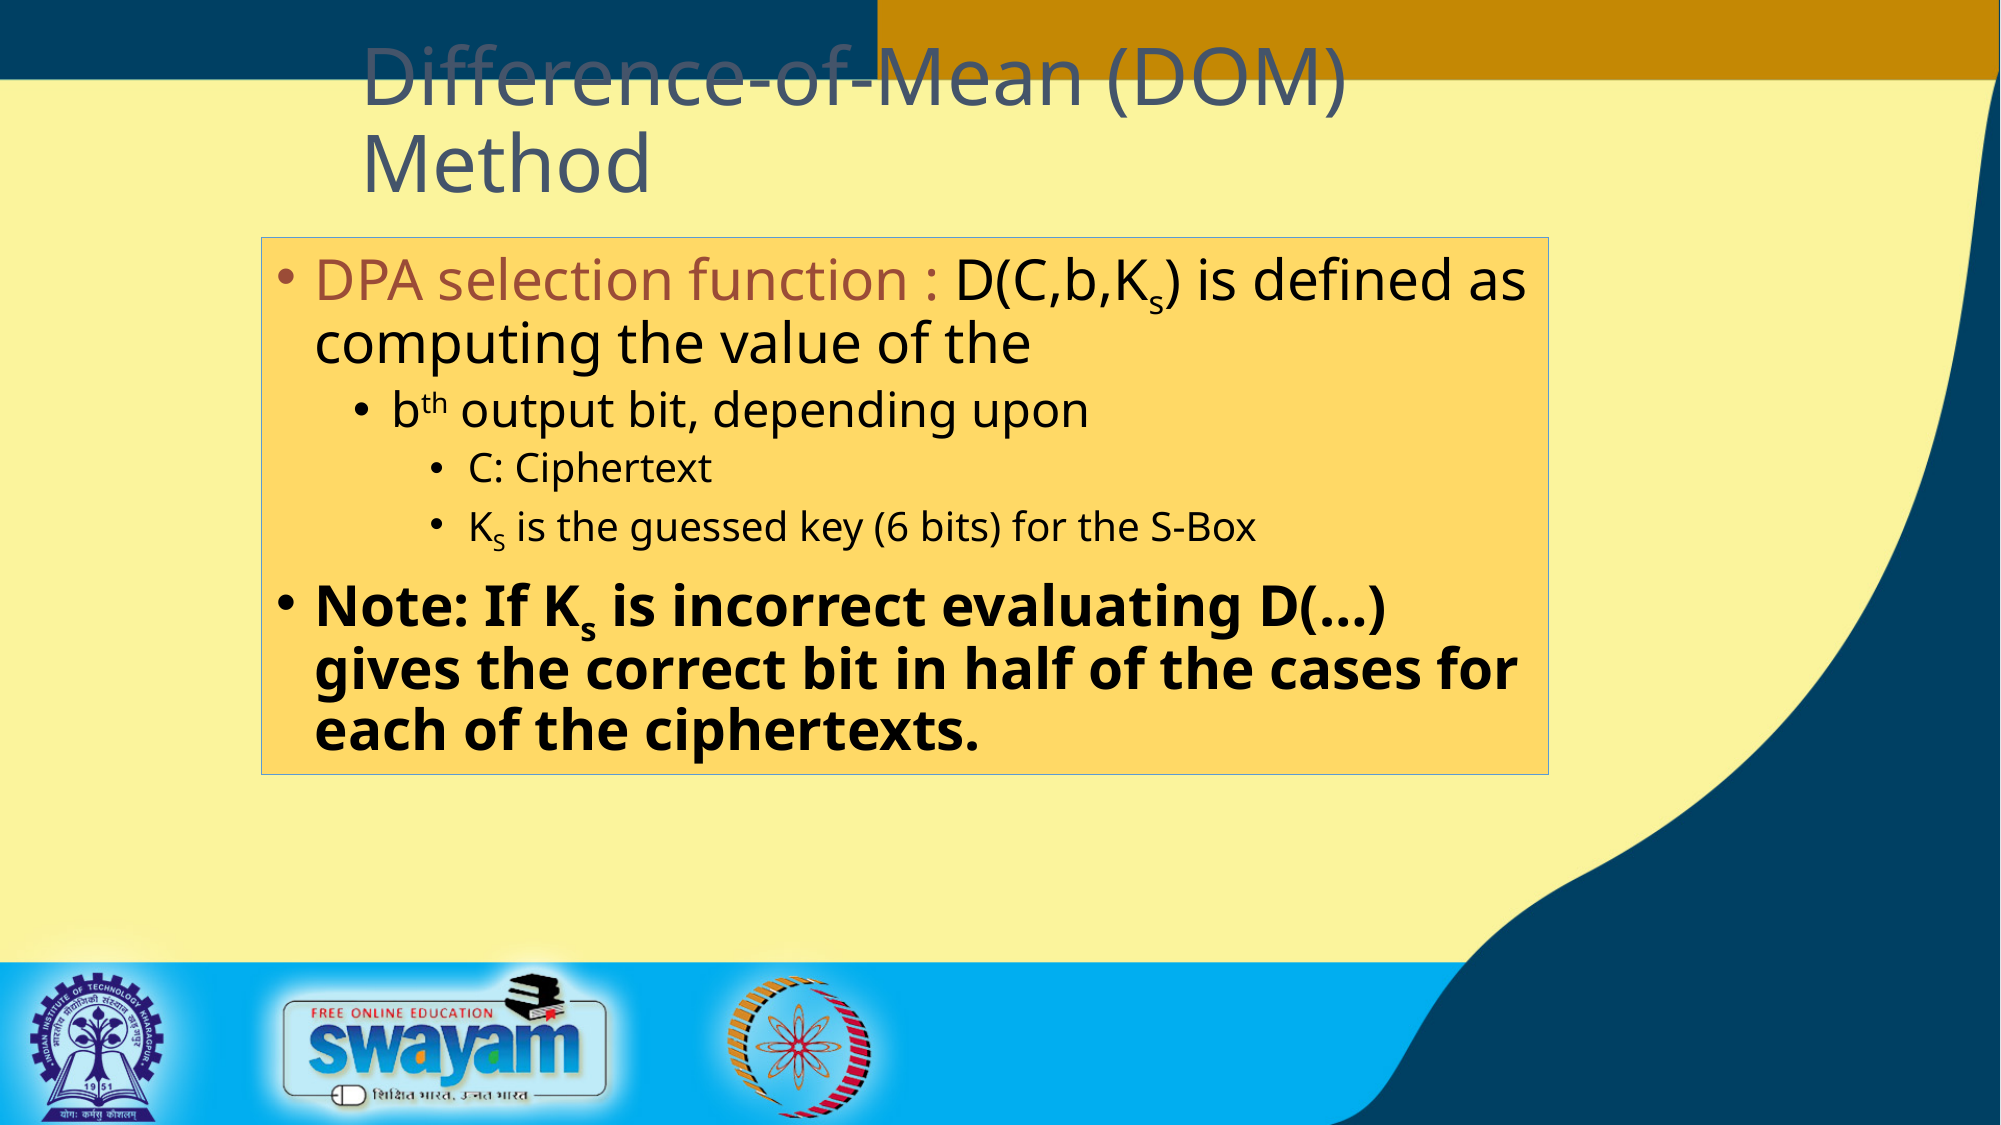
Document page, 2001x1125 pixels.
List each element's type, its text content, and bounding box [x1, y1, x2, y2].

title Difference-of-Mean (DOM) Method [345, 29, 1577, 217]
picture [0, 0, 2001, 1125]
list DPA selection function : D(C,b,Ks) is defined as computing the value of the bth output bit, depending upon C: Ciphertext KS is the guessed key (6 bits) for the S-Box Note: If Ks is incorrect evaluating D(…) gives the correct bit in half of the cases for each of the ciphertexts. [261, 237, 1549, 775]
picture [1425, 1016, 1433, 1023]
